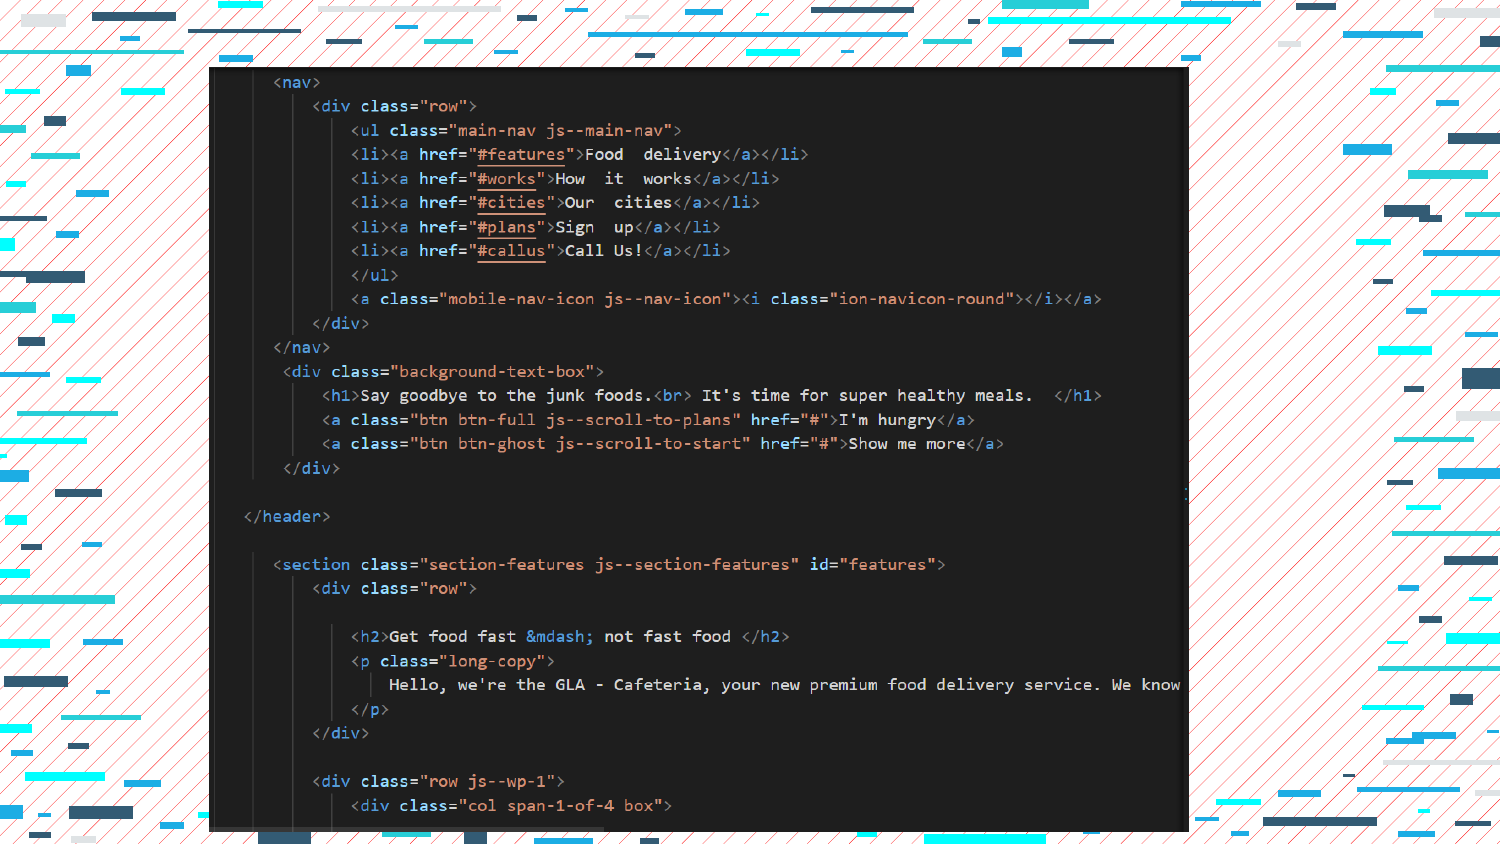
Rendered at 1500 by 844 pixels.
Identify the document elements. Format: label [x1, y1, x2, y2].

picture [208, 67, 1190, 832]
